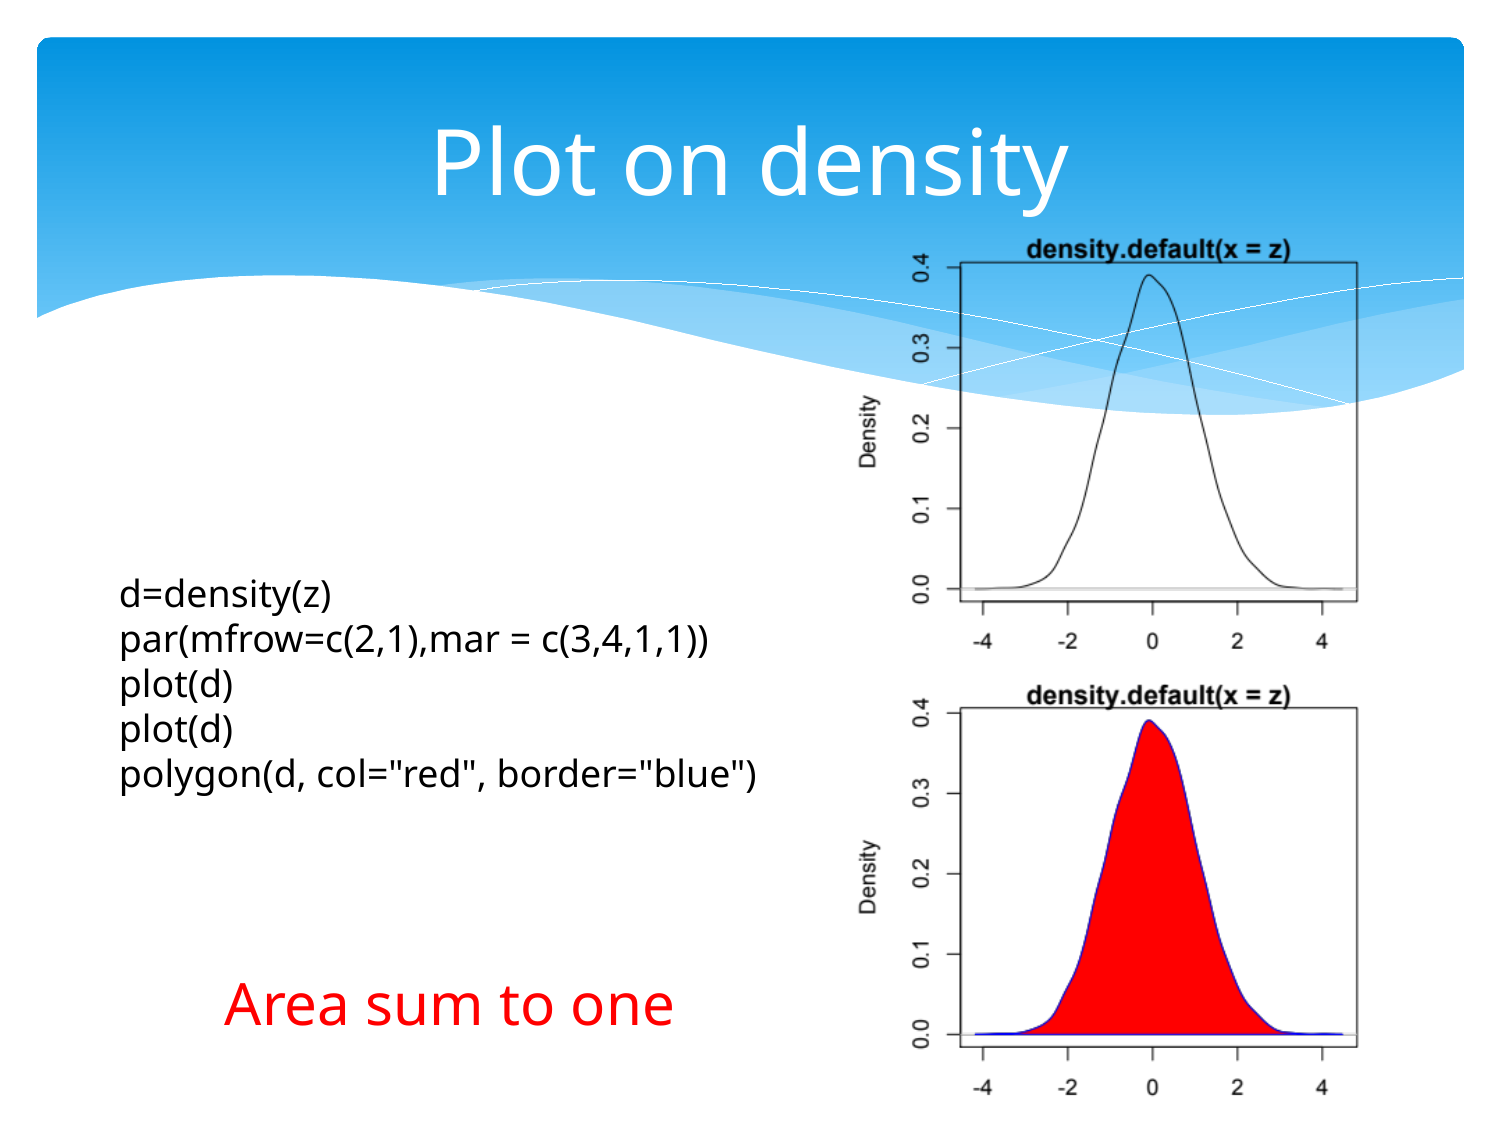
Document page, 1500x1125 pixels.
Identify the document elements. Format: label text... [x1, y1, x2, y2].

text_box Area sum to one [74, 959, 825, 1045]
text_box d=density(z) par(mfrow=c(2,1),mar = c(3,4,1,1)) plot(d) plot(d) polygon(d, col="red", border="blue") [104, 562, 848, 803]
picture [853, 236, 1382, 1125]
title Plot on density [75, 55, 1425, 261]
